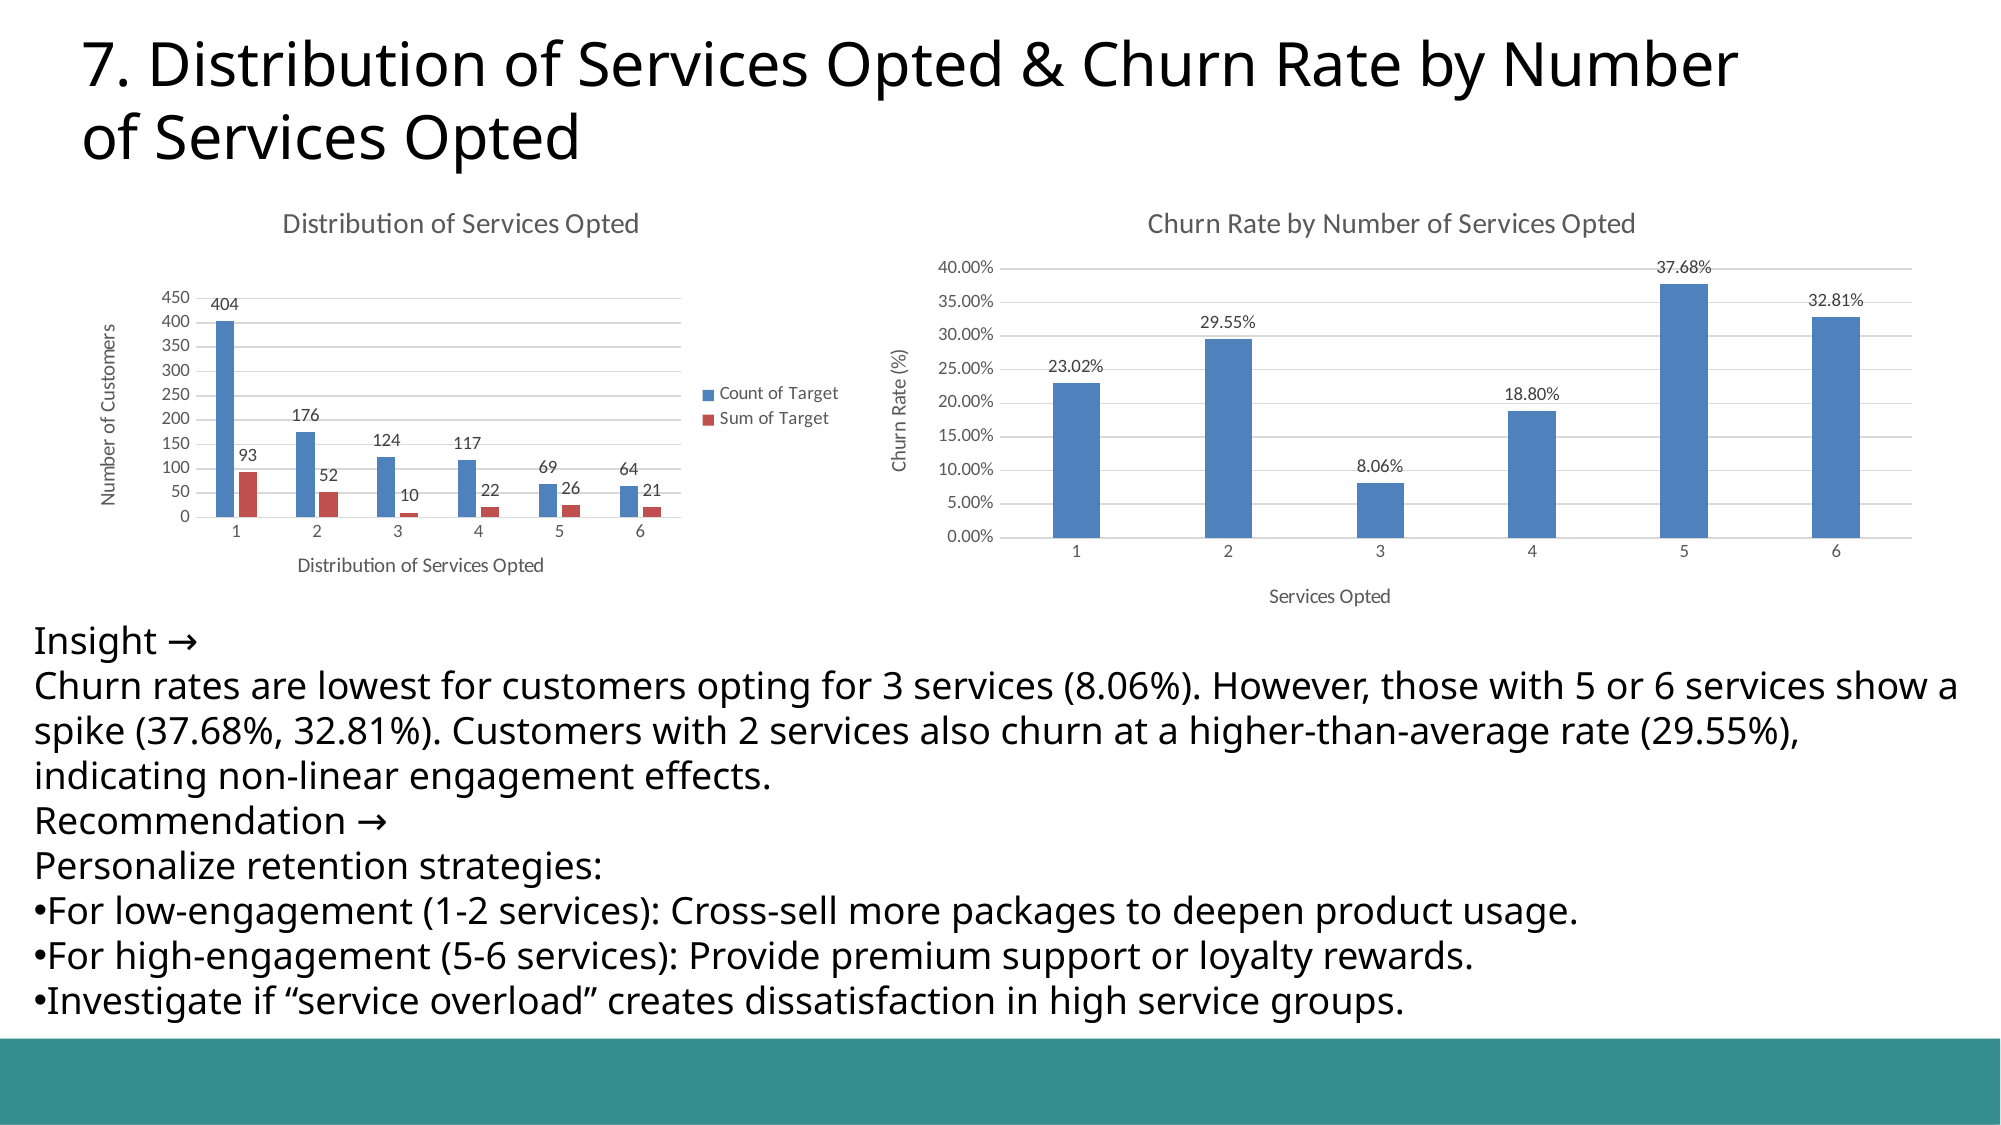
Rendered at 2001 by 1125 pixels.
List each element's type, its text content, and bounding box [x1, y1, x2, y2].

title 7. Distribution of Services Opted & Churn Rate by Number of Services Opted [66, 0, 1818, 184]
text_box Insight → Churn rates are lowest for customers opting for 3 services (8.06%). However, those with 5 or 6 services show a spike (37.68%, 32.81%). Customers with 2 services also churn at a higher-than-average rate (29.55%), indicating non-linear engagement effects. Recommendation → Personalize retention strategies: For low-engagement (1-2 services): Cross-sell more packages to deepen product usage. For high-engagement (5-6 services): Provide premium support or loyalty rewards. Investigate if “service overload” creates dissatisfaction in high service groups. [19, 609, 2000, 1120]
chart [65, 186, 1935, 630]
